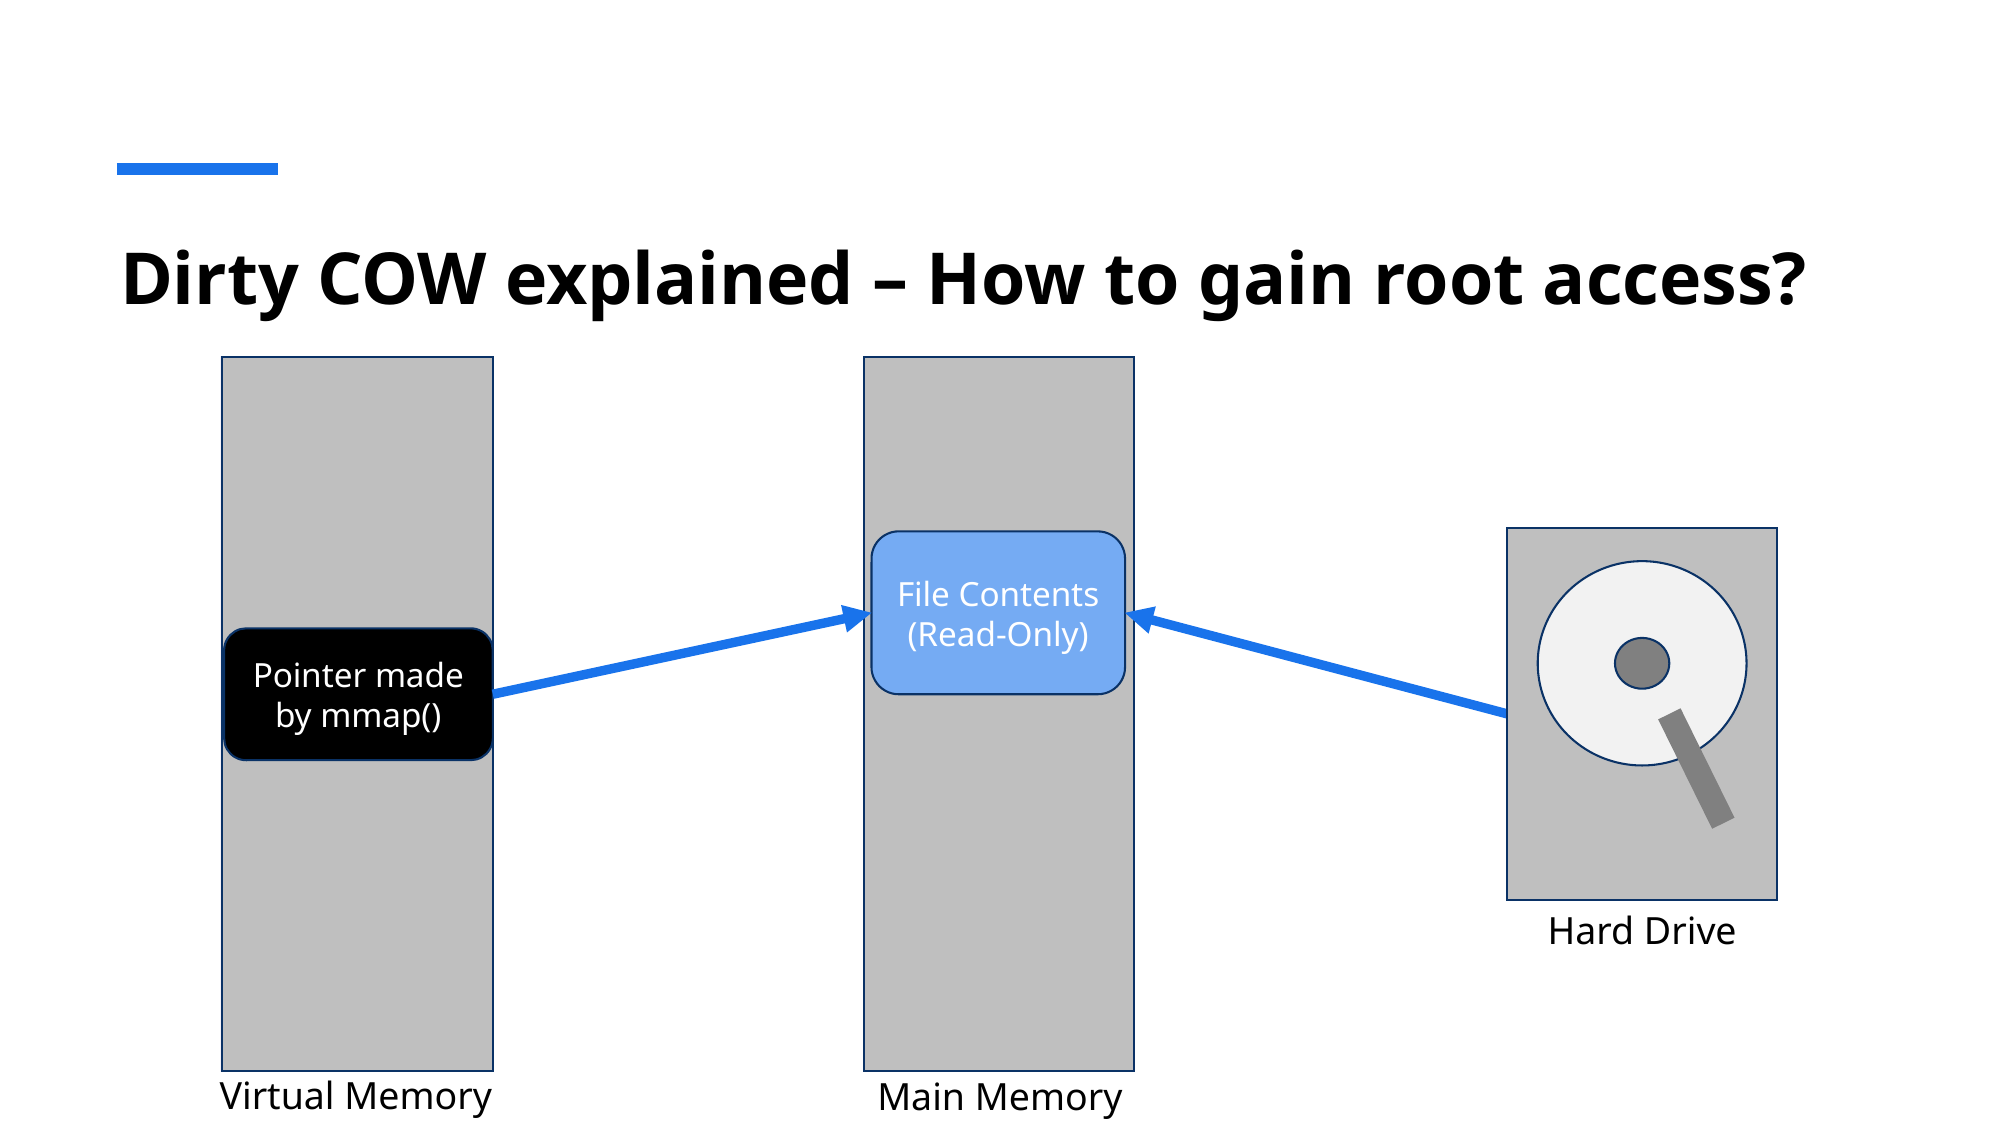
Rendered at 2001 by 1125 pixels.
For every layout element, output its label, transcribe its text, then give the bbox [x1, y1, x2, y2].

title Dirty COW explained – How to gain root access? [105, 224, 1892, 405]
text_box Hard Drive [1532, 901, 1752, 960]
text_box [1506, 527, 1778, 900]
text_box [1124, 612, 1506, 714]
text_box [221, 356, 494, 1064]
text_box [863, 679, 1135, 1065]
text_box Virtual Memory [204, 1064, 508, 1125]
text_box Pointer made by mmap() [223, 627, 494, 762]
text_box [863, 356, 1135, 612]
text_box Main Memory [862, 1065, 1138, 1125]
text_box File Contents (Read-Only) [870, 530, 1127, 696]
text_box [492, 612, 872, 695]
